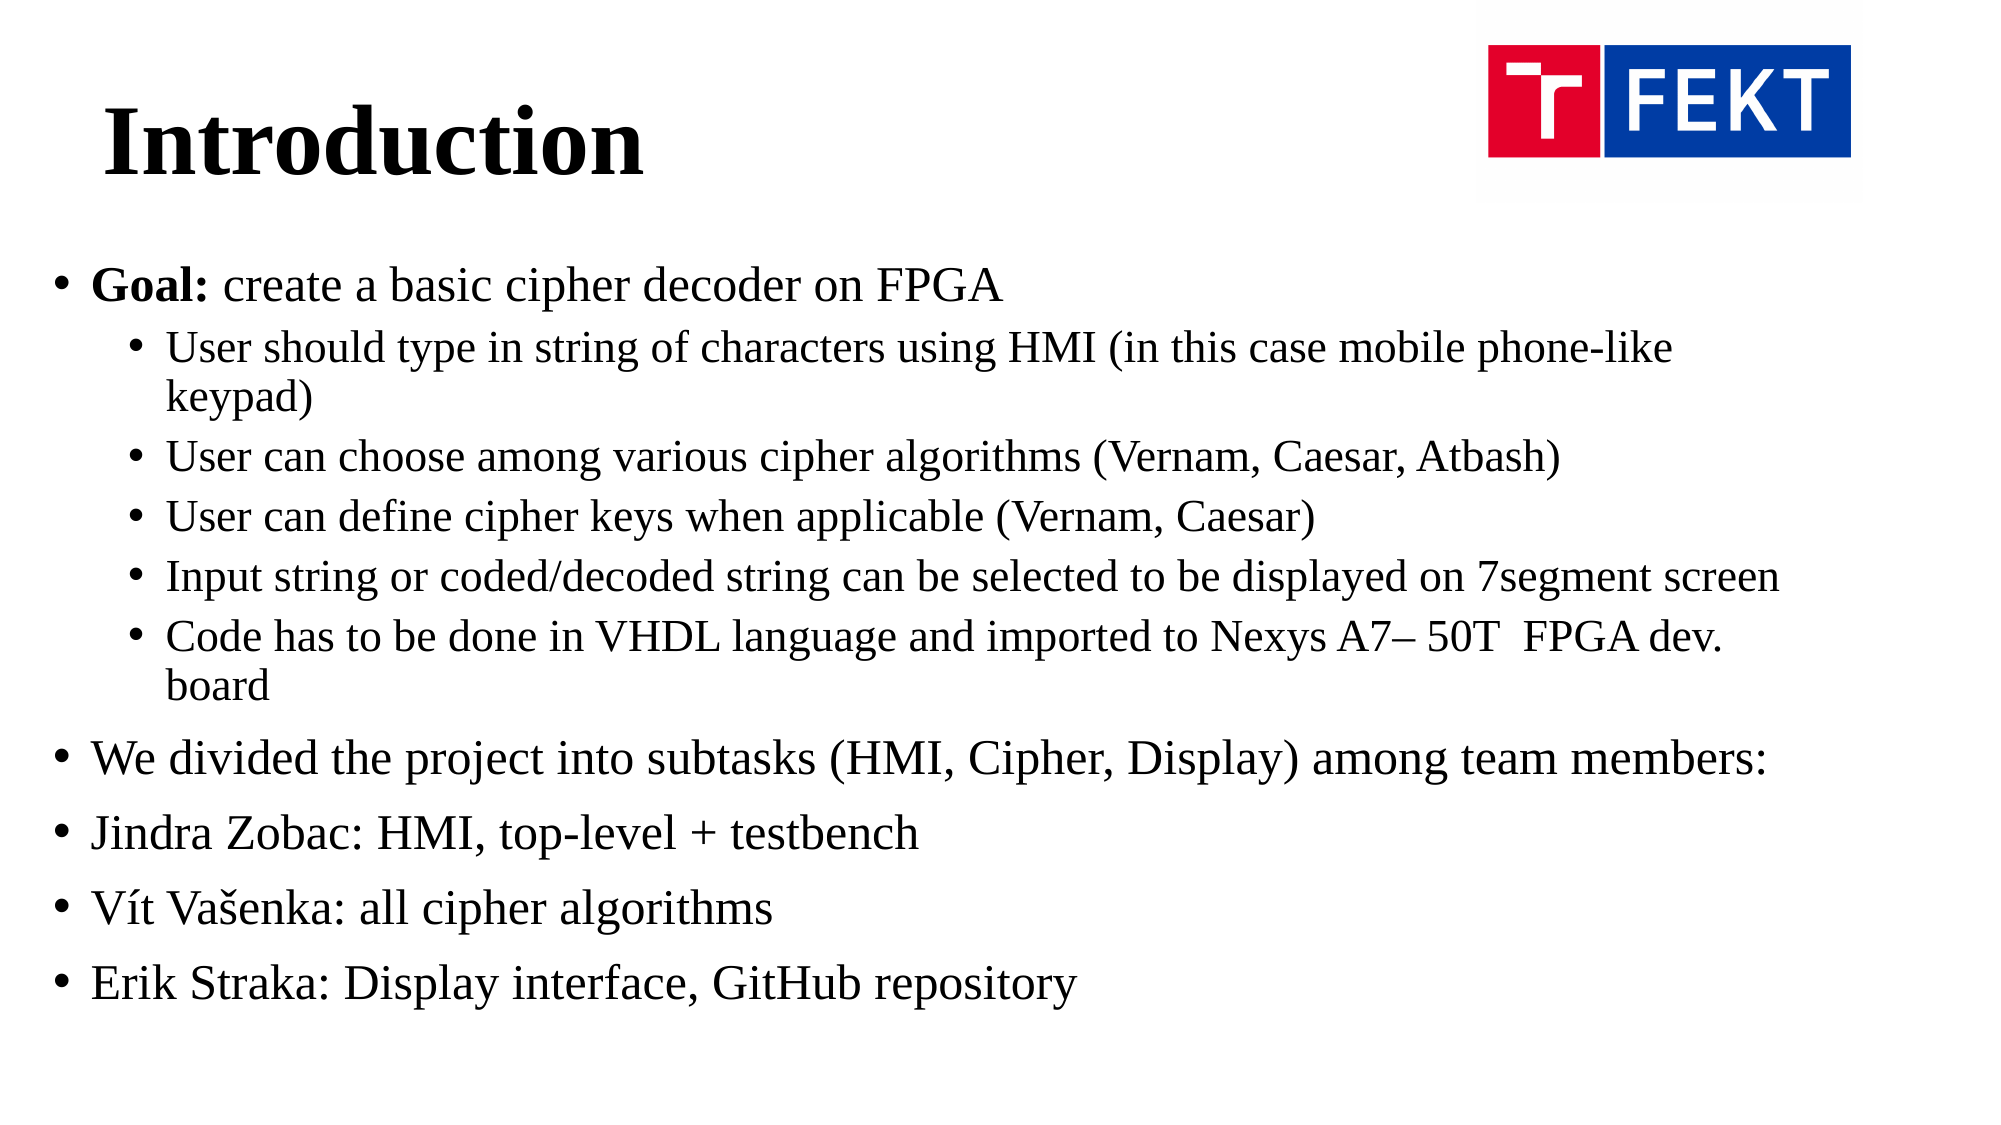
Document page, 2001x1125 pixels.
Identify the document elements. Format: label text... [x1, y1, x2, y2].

list Goal: create a basic cipher decoder on FPGA User should type in string of characters using HMI (in this case mobile phone-like keypad) User can choose among various cipher algorithms (Vernam, Caesar, Atbash) User can define cipher keys when applicable (Vernam, Caesar) Input string or coded/decoded string can be selected to be displayed on 7segment screen Code has to be done in VHDL language and imported to Nexys A7– 50T FPGA dev. board We divided the project into subtasks (HMI, Cipher, Display) among team members: Jindra Zobac: HMI, top-level + testbench Vít Vašenka: all cipher algorithms Erik Straka: Display interface, GitHub repository [38, 251, 1813, 1111]
title Introduction [87, 33, 1813, 251]
picture [1475, 0, 1863, 204]
